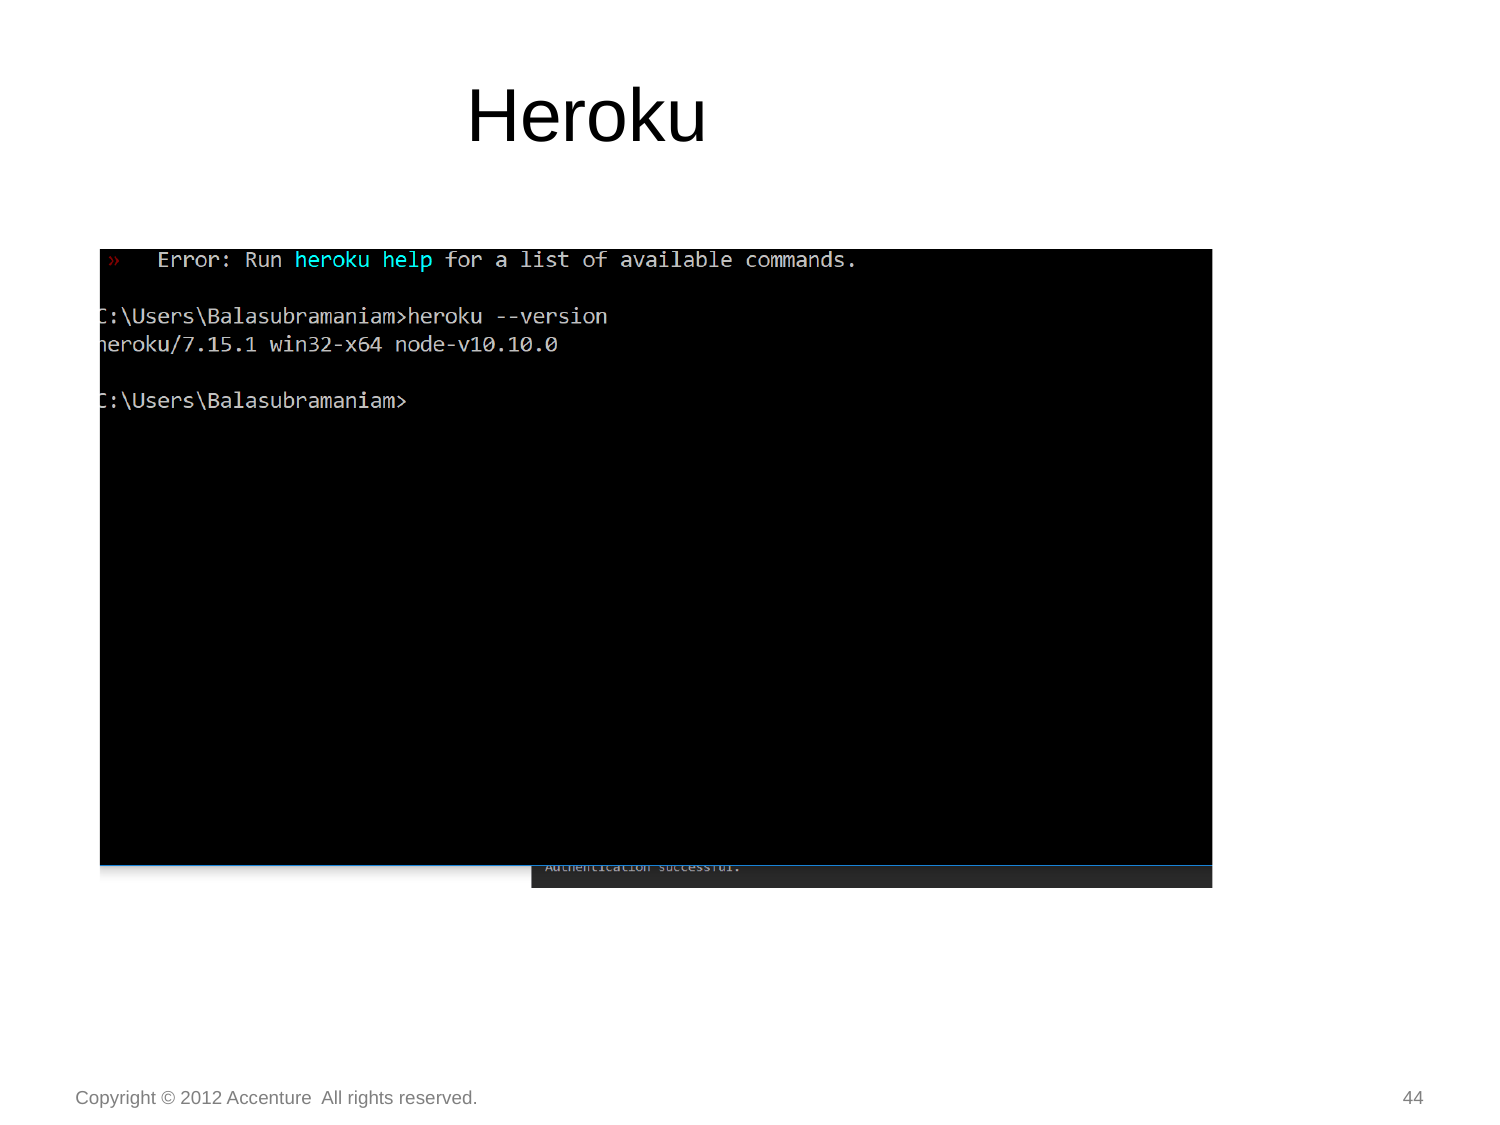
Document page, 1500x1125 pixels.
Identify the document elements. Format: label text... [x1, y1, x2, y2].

picture [99, 249, 1213, 888]
text_box Heroku [451, 59, 723, 165]
